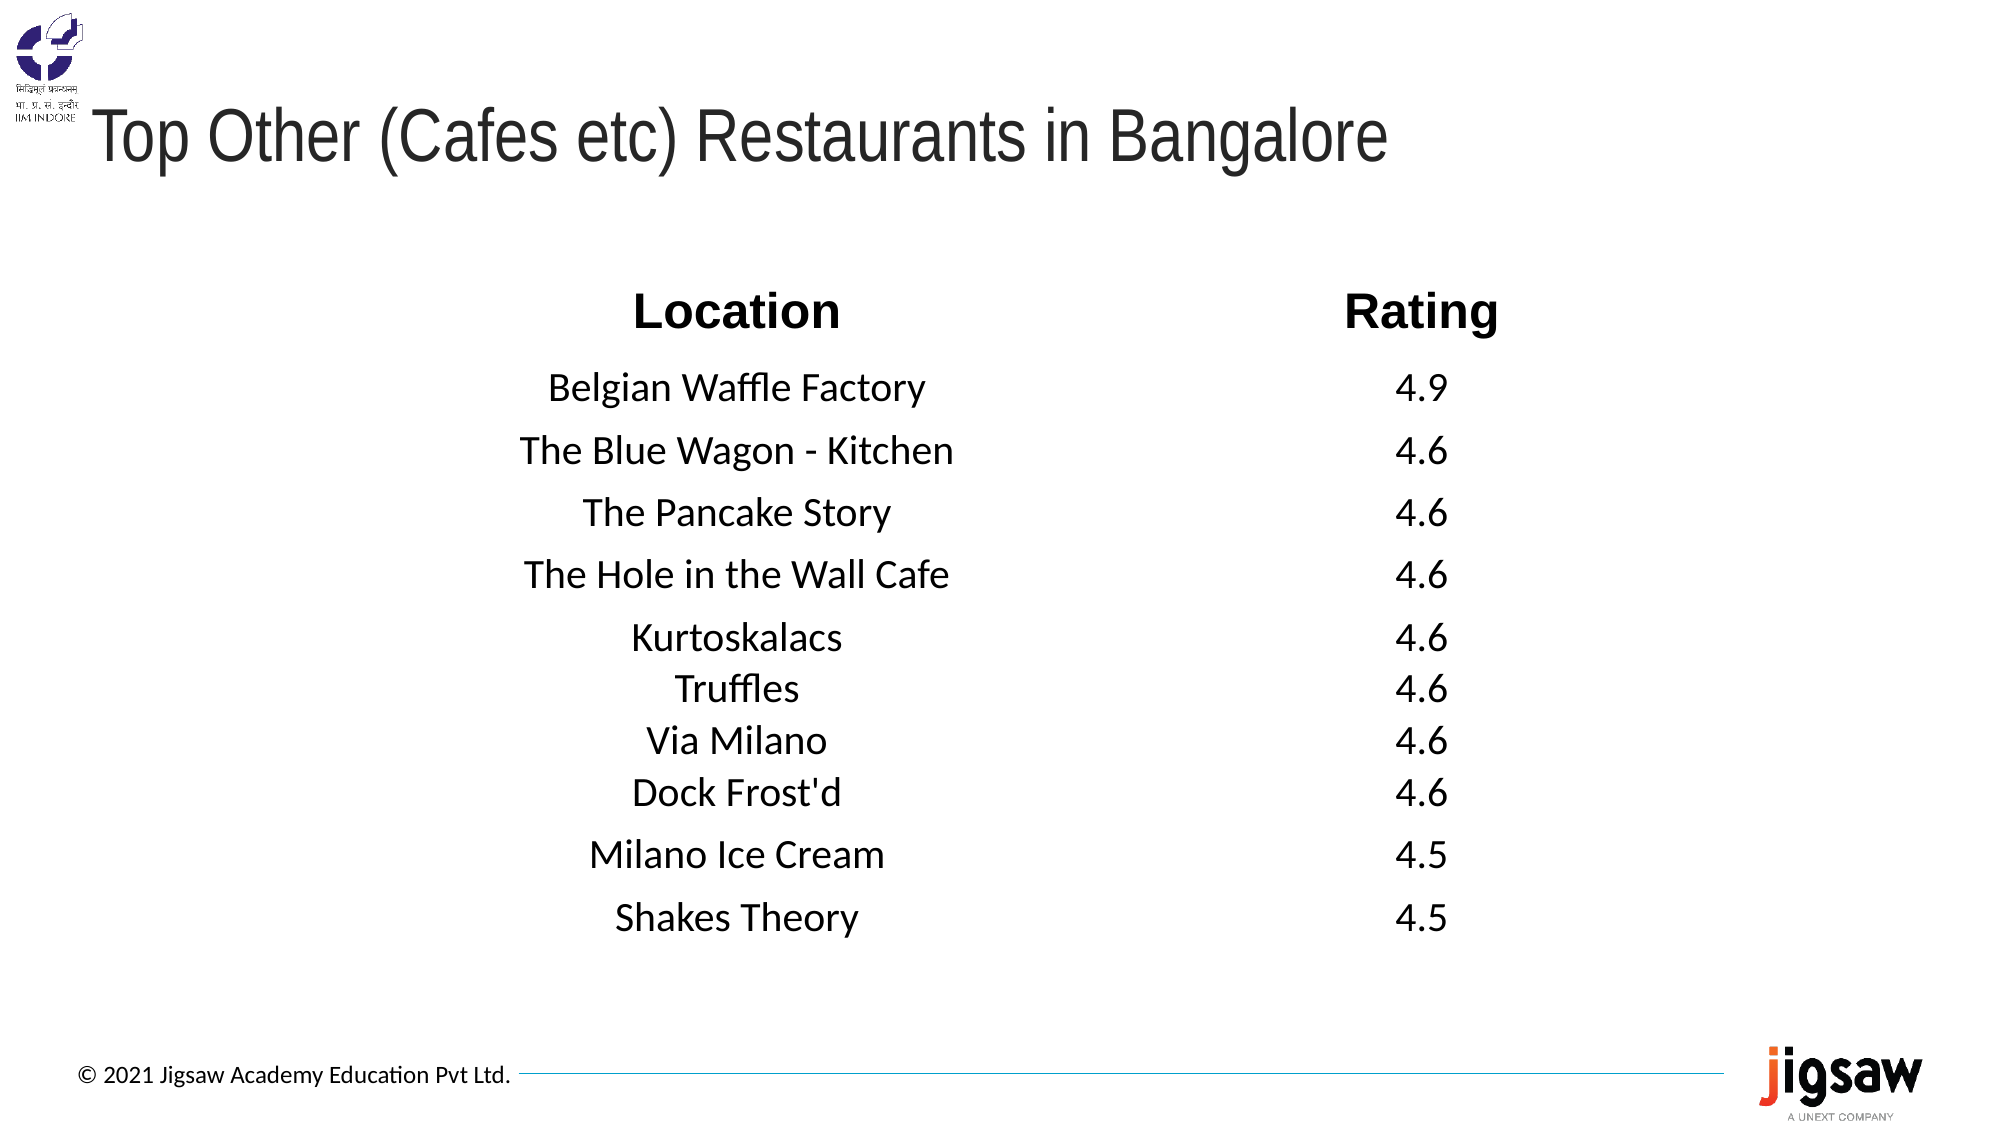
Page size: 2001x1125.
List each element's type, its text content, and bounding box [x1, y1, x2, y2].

table_header Rating [1177, 256, 1667, 365]
title Top Other (Cafes etc) Restaurants in Bangalore [76, 78, 1924, 196]
table_cell Via Milano [298, 718, 1177, 769]
table_cell The Pancake Story [298, 490, 1177, 541]
table_cell Belgian Waffle Factory [298, 365, 1177, 417]
table_cell Dock Frost'd [298, 769, 1177, 821]
table_cell The Blue Wagon - Kitchen [298, 417, 1177, 490]
table_cell Truffles [298, 666, 1177, 718]
table_cell 4.5 [1177, 821, 1667, 894]
table_header Location [298, 256, 1177, 365]
table_cell 4.6 [1177, 614, 1667, 666]
table_cell 4.6 [1177, 666, 1667, 718]
table_cell 4.6 [1177, 769, 1667, 821]
table_cell Milano Ice Cream [298, 821, 1177, 894]
table_cell 4.9 [1177, 365, 1667, 417]
table_cell Shakes Theory [298, 894, 1177, 946]
table_cell 4.6 [1177, 718, 1667, 769]
table_cell 4.6 [1177, 541, 1667, 614]
table_cell 4.6 [1177, 417, 1667, 490]
table_cell Kurtoskalacs [298, 614, 1177, 666]
picture [1753, 1042, 1928, 1125]
picture [14, 12, 83, 122]
table_cell The Hole in the Wall Cafe [298, 541, 1177, 614]
table_cell 4.5 [1177, 894, 1667, 946]
table_cell 4.6 [1177, 490, 1667, 541]
